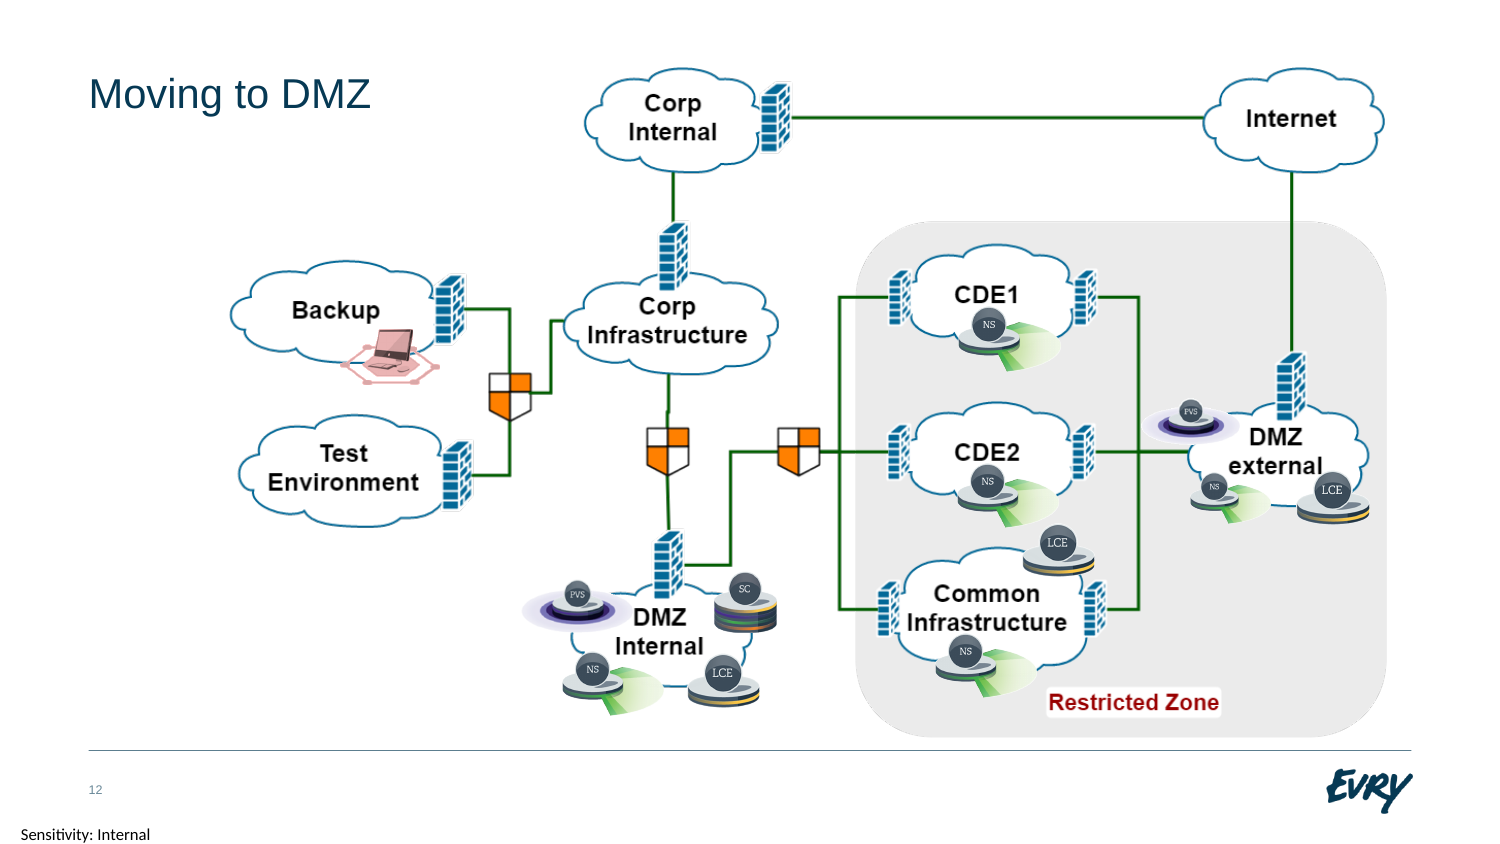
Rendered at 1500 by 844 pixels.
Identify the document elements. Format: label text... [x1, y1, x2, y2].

title Moving to DMZ [88, 62, 220, 227]
picture [340, 329, 440, 385]
picture [958, 306, 1061, 372]
picture [1376, 779, 1383, 785]
slide_number 12 [88, 781, 119, 797]
picture [562, 651, 664, 716]
picture [1190, 472, 1271, 524]
picture [687, 653, 760, 708]
picture [714, 571, 777, 633]
picture [1388, 779, 1413, 814]
picture [957, 463, 1095, 578]
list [220, 61, 1388, 738]
picture [1296, 470, 1370, 525]
picture [935, 633, 1037, 698]
picture [521, 579, 633, 633]
picture [1141, 398, 1240, 445]
picture [1326, 768, 1413, 814]
